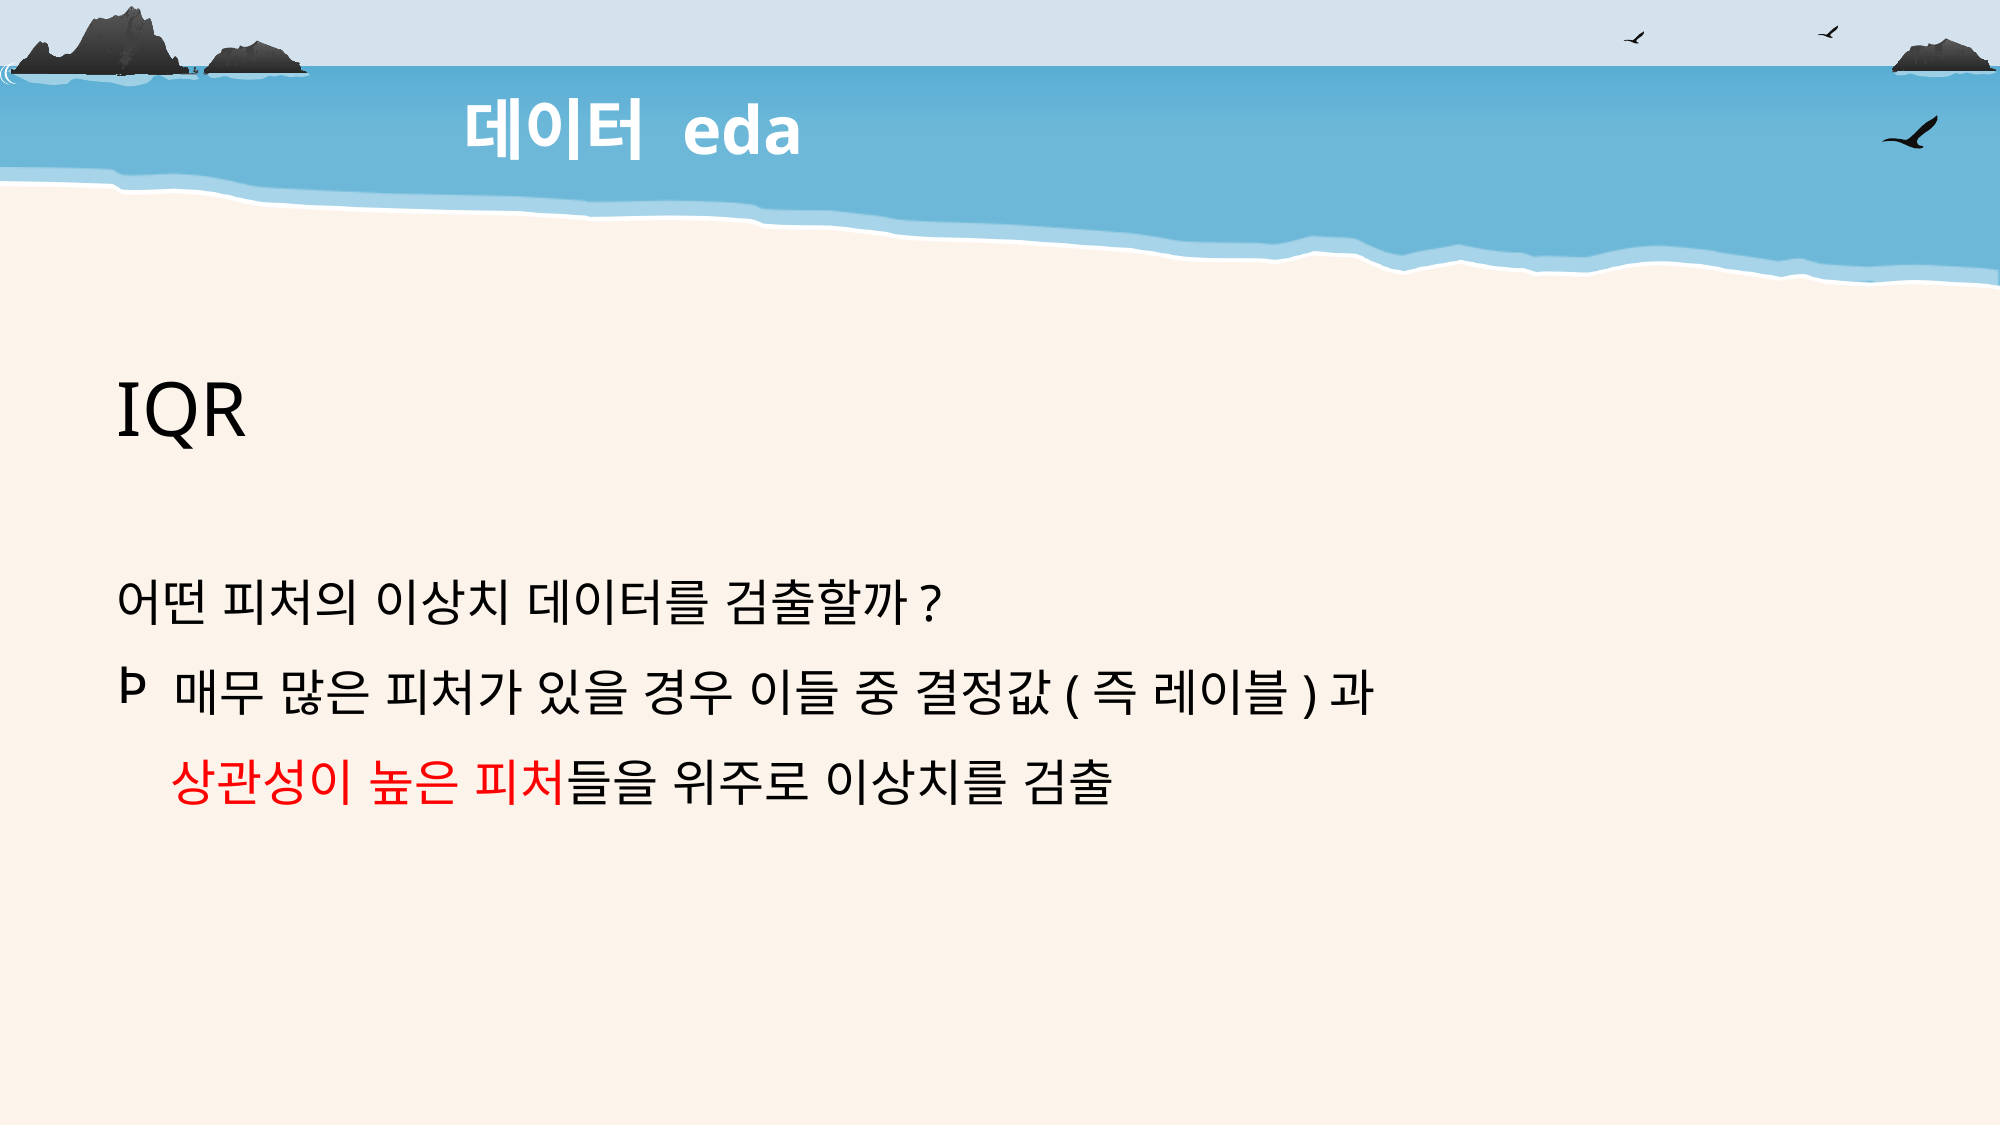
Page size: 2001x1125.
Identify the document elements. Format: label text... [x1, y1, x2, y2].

text_box [974, 537, 1567, 1125]
text_box IQR 어떤 피처의 이상치 데이터를 검출할까? 매무 많은 피처가 있을 경우 이들 중 결정값(즉 레이블)과 상관성이 높은 피처들을 위주로 이상치를 검출 [102, 317, 1941, 1125]
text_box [0, 0, 2000, 317]
